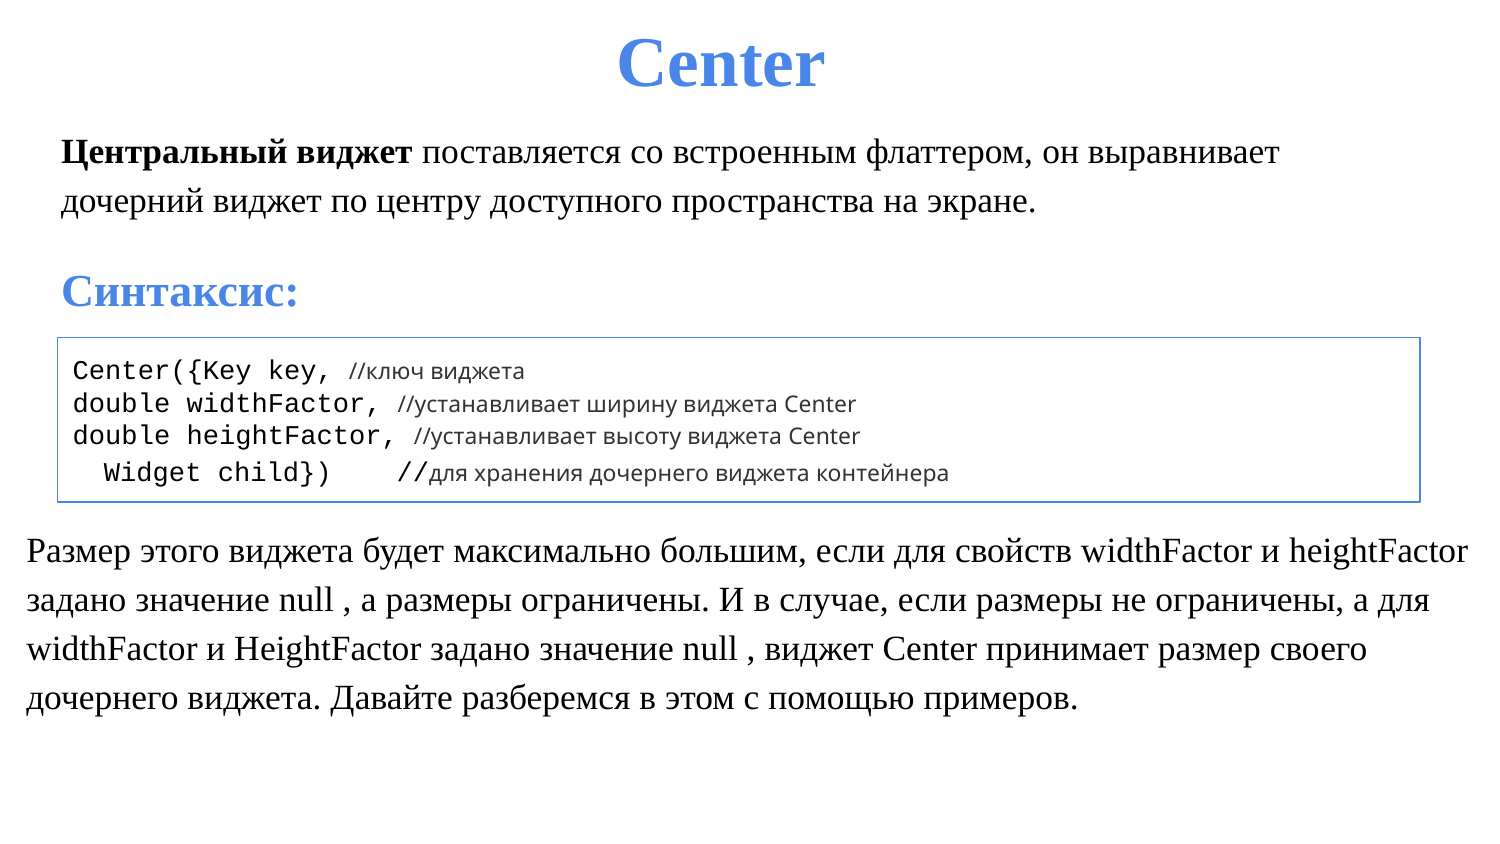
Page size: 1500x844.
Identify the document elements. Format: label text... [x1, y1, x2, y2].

text_box Размер этого виджета будет максимально большим, если для свойств widthFactor и heightFactor задано значение null , а размеры ограничены. И в случае, если размеры не ограничены, а для widthFactor и HeightFactor задано значение null , виджет Center принимает размер своего дочернего виджета. Давайте разберемся в этом с помощью примеров. [11, 505, 1489, 732]
list Центральный виджет поставляется со встроенным флаттером, он выравнивает дочерний виджет по центру доступного пространства на экране. [46, 106, 1444, 239]
text_box Синтаксис: [46, 245, 539, 331]
title Center [22, 0, 1420, 94]
text_box Center({Key key, //ключ виджета double widthFactor, //устанавливает ширину виджета Center double heightFactor, //устанавливает высоту виджета Center Widget child}) //для хранения дочернего виджета контейнера [57, 337, 1420, 503]
